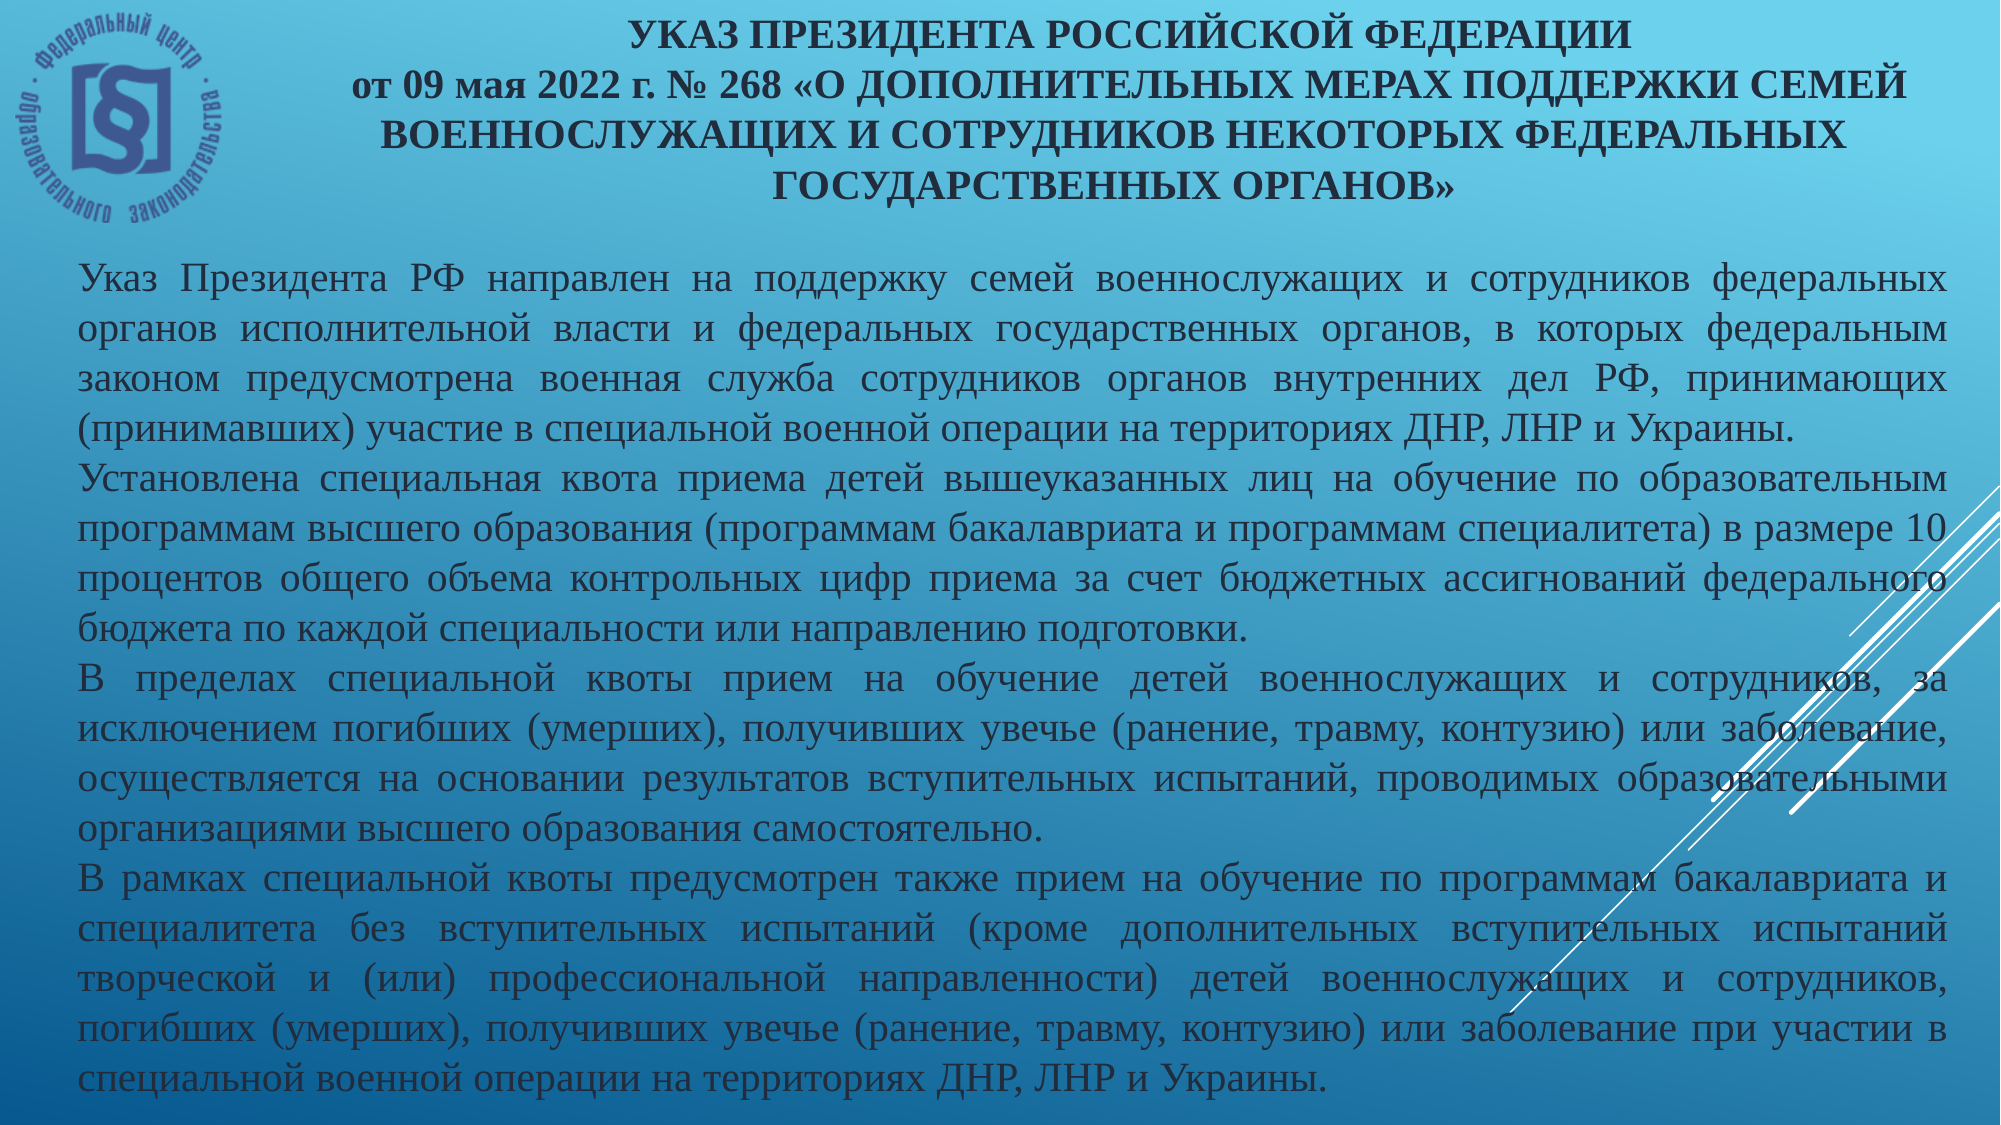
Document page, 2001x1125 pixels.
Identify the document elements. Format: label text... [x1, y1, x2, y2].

text_box УКАЗ ПРЕЗИДЕНТА РОССИЙСКОЙ ФЕДЕРАЦИИ от 09 мая 2022 г. № 268 «О ДОПОЛНИТЕЛЬНЫХ МЕРАХ ПОДДЕРЖКИ СЕМЕЙ ВОЕННОСЛУЖАЩИХ И СОТРУДНИКОВ НЕКОТОРЫХ ФЕДЕРАЛЬНЫХ ГОСУДАРСТВЕННЫХ ОРГАНОВ» [253, 0, 1975, 215]
text_box Указ Президента РФ направлен на поддержку семей военнослужащих и сотрудников федеральных органов исполнительной власти и федеральных государственных органов, в которых федеральным законом предусмотрена военная служба сотрудников органов внутренних дел РФ, принимающих (принимавших) участие в специальной военной операции на территориях ДНР, ЛНР и Украины. Установлена специальная квота приема детей вышеуказанных лиц на обучение по образовательным программам высшего образования (программам бакалавриата и программам специалитета) в размере 10 процентов общего объема контрольных цифр приема за счет бюджетных ассигнований федерального бюджета по каждой специальности или направлению подготовки. В пределах специальной квоты прием на обучение детей военнослужащих и сотрудников, за исключением погибших (умерших), получивших увечье (ранение, травму, контузию) или заболевание, осуществляется на основании результатов вступительных испытаний, проводимых образовательными организациями высшего образования самостоятельно. В рамках специальной квоты предусмотрен также прием на обучение по программам бакалавриата и специалитета без вступительных испытаний (кроме дополнительных вступительных испытаний творческой и (или) профессиональной направленности) детей военнослужащих и сотрудников, погибших (умерших), получивших увечье (ранение, травму, контузию) или заболевание при участии в специальной военной операции на территориях ДНР, ЛНР и Украины. [62, 242, 1964, 1108]
picture [11, 6, 225, 232]
